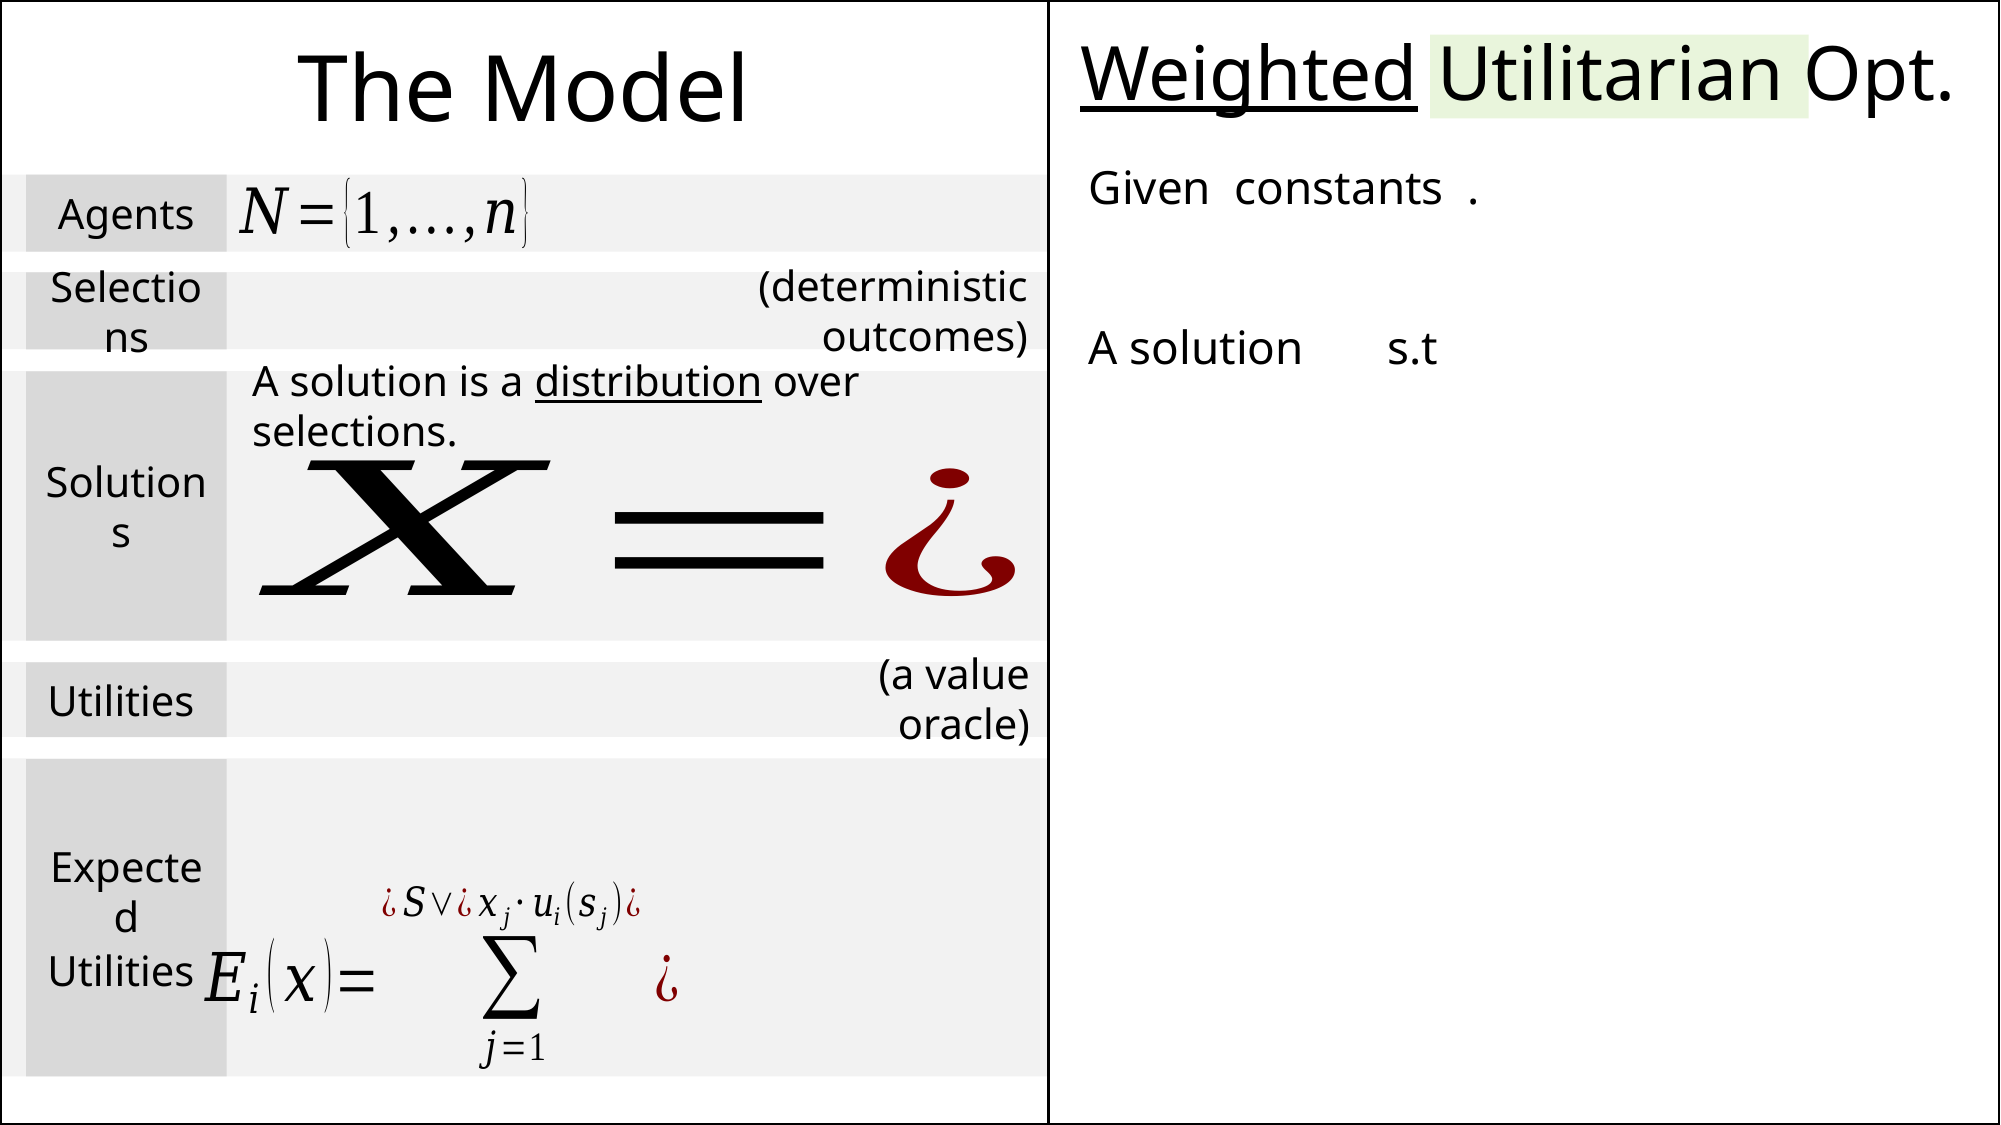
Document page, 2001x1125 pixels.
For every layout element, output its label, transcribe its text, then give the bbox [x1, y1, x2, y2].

text_box [1047, 0, 2000, 1125]
text_box [0, 0, 1047, 1125]
text_box Weighted Utilitarian Opt. [1051, 18, 2000, 259]
